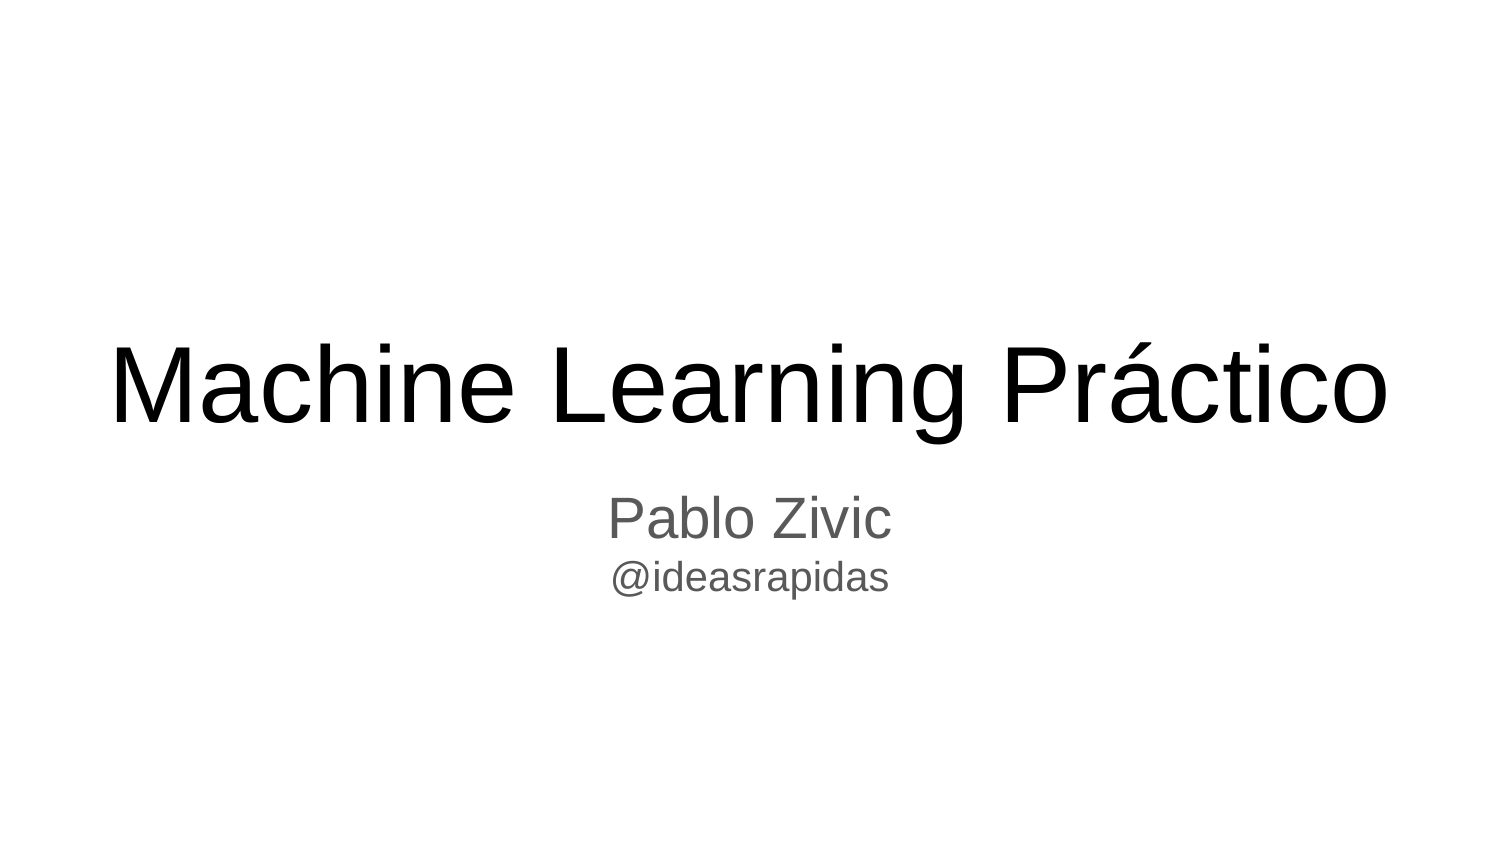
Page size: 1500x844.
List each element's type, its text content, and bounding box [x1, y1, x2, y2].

title Machine Learning Práctico [51, 122, 1449, 459]
subtitle Pablo Zivic @ideasrapidas [51, 464, 1449, 595]
